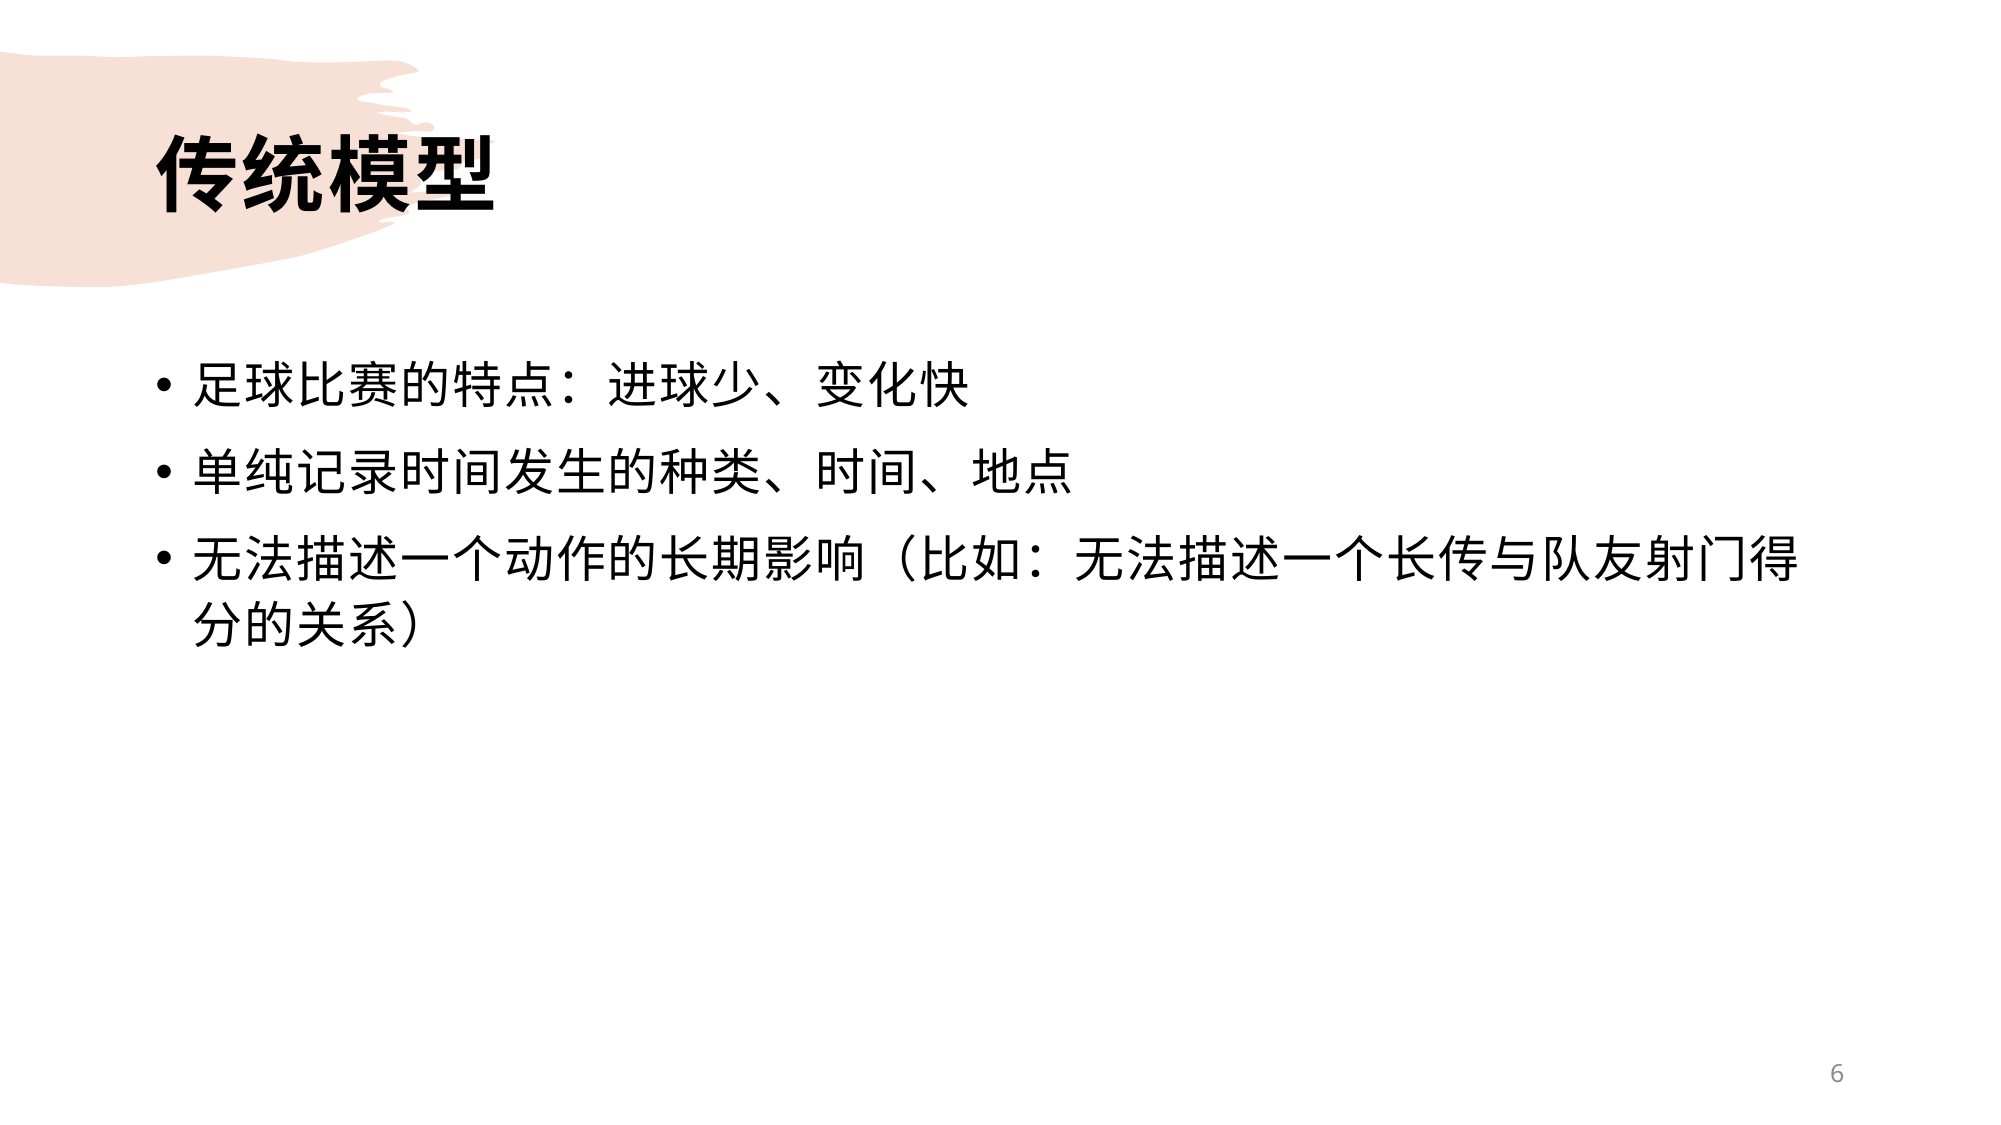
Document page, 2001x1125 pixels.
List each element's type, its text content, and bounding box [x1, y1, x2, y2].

slide_number 6 [1412, 1042, 1863, 1103]
list 足球比赛的特点：进球少、变化快 单纯记录时间发生的种类、时间、地点 无法描述一个动作的长期影响（比如：无法描述一个长传与队友射门得分的关系） [137, 329, 1863, 1013]
title 传统模型 [137, 59, 1863, 278]
